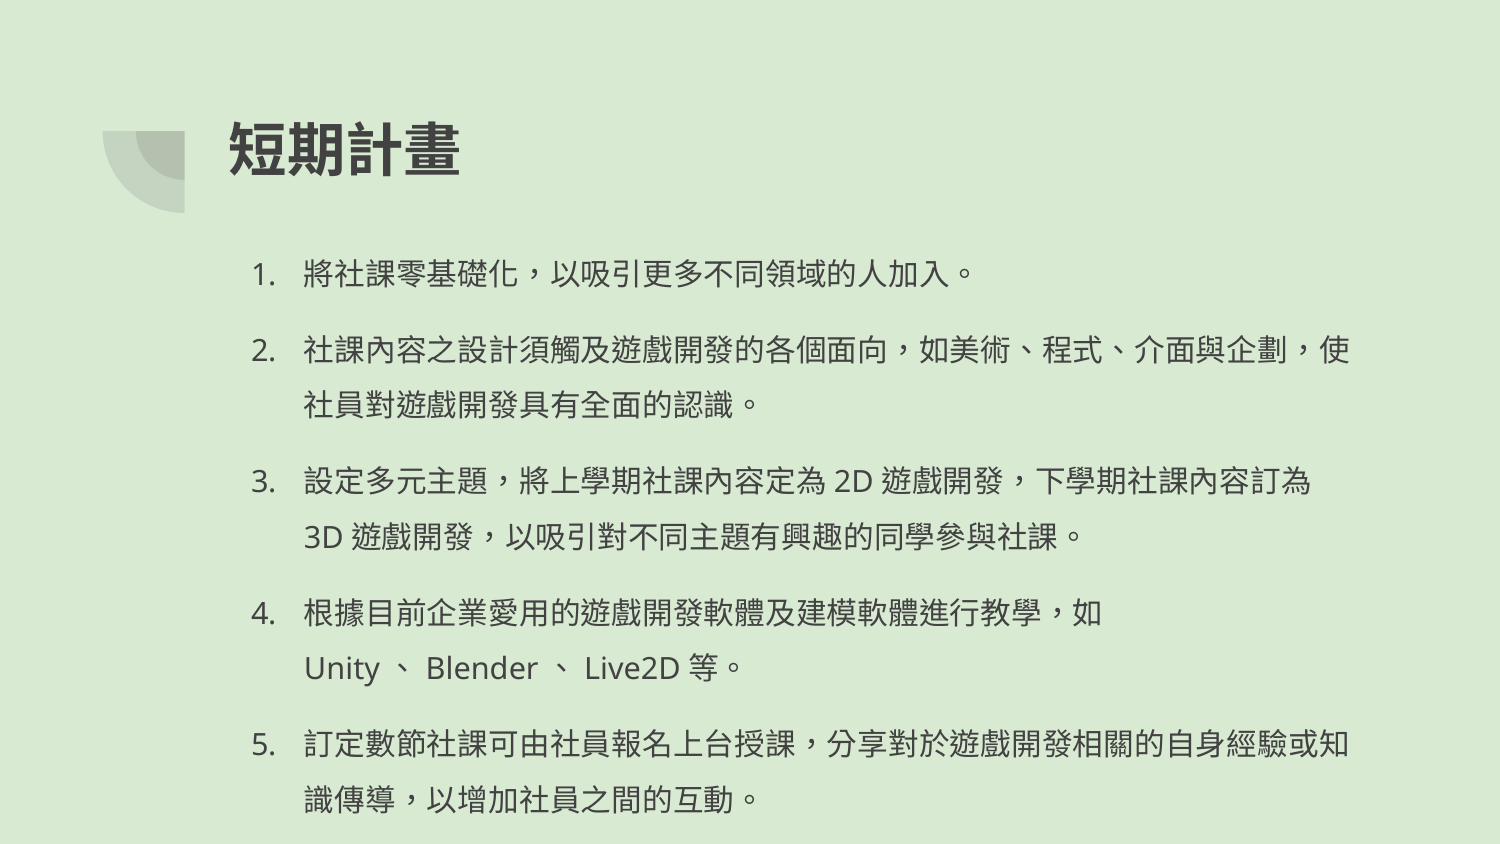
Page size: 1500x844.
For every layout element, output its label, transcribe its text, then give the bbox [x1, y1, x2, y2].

title 短期計畫 [213, 98, 1368, 221]
list 將社課零基礎化，以吸引更多不同領域的人加入。 社課內容之設計須觸及遊戲開發的各個面向，如美術、程式、介面與企劃，使社員對遊戲開發具有全面的認識。 設定多元主題，將上學期社課內容定為2D遊戲開發，下學期社課內容訂為3D遊戲開發，以吸引對不同主題有興趣的同學參與社課。 根據目前企業愛用的遊戲開發軟體及建模軟體進行教學，如Unity、Blender、Live2D等。 訂定數節社課可由社員報名上台授課，分享對於遊戲開發相關的自身經驗或知識傳導，以增加社員之間的互動。 [213, 221, 1368, 714]
